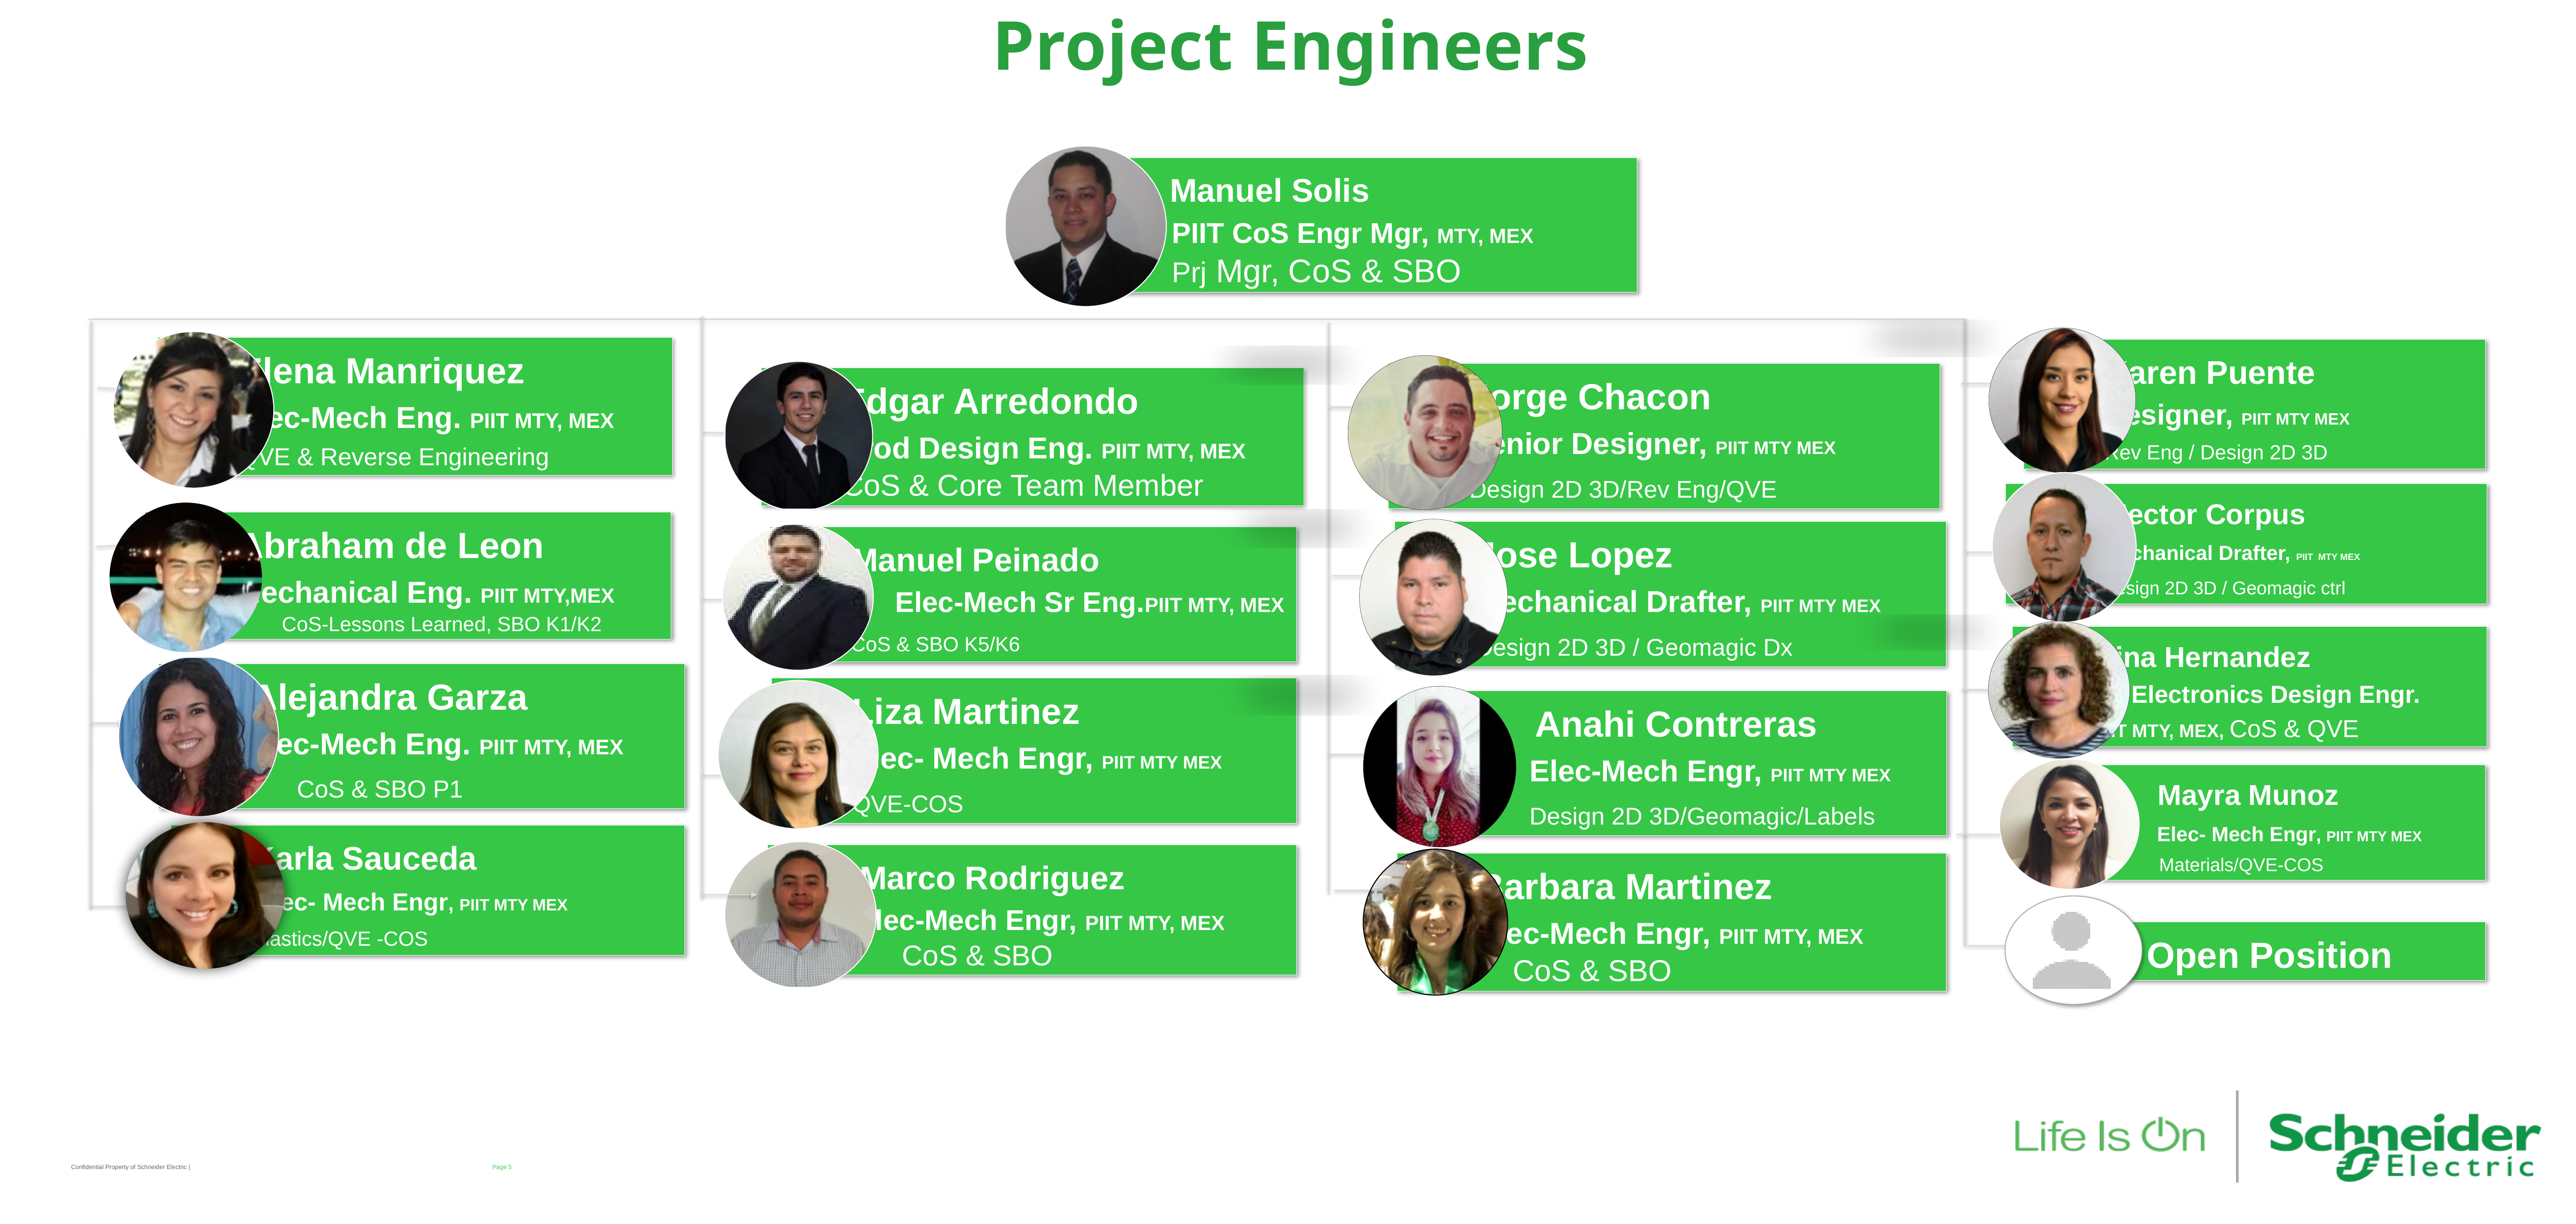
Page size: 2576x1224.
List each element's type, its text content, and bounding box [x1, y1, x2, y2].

text_box Project Engineers [908, 0, 1674, 95]
picture [1991, 1069, 2566, 1204]
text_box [88, 145, 2487, 1008]
footer Confidential Property of Schneider Electric | [71, 1163, 497, 1171]
slide_number Page 5 [497, 1163, 641, 1171]
